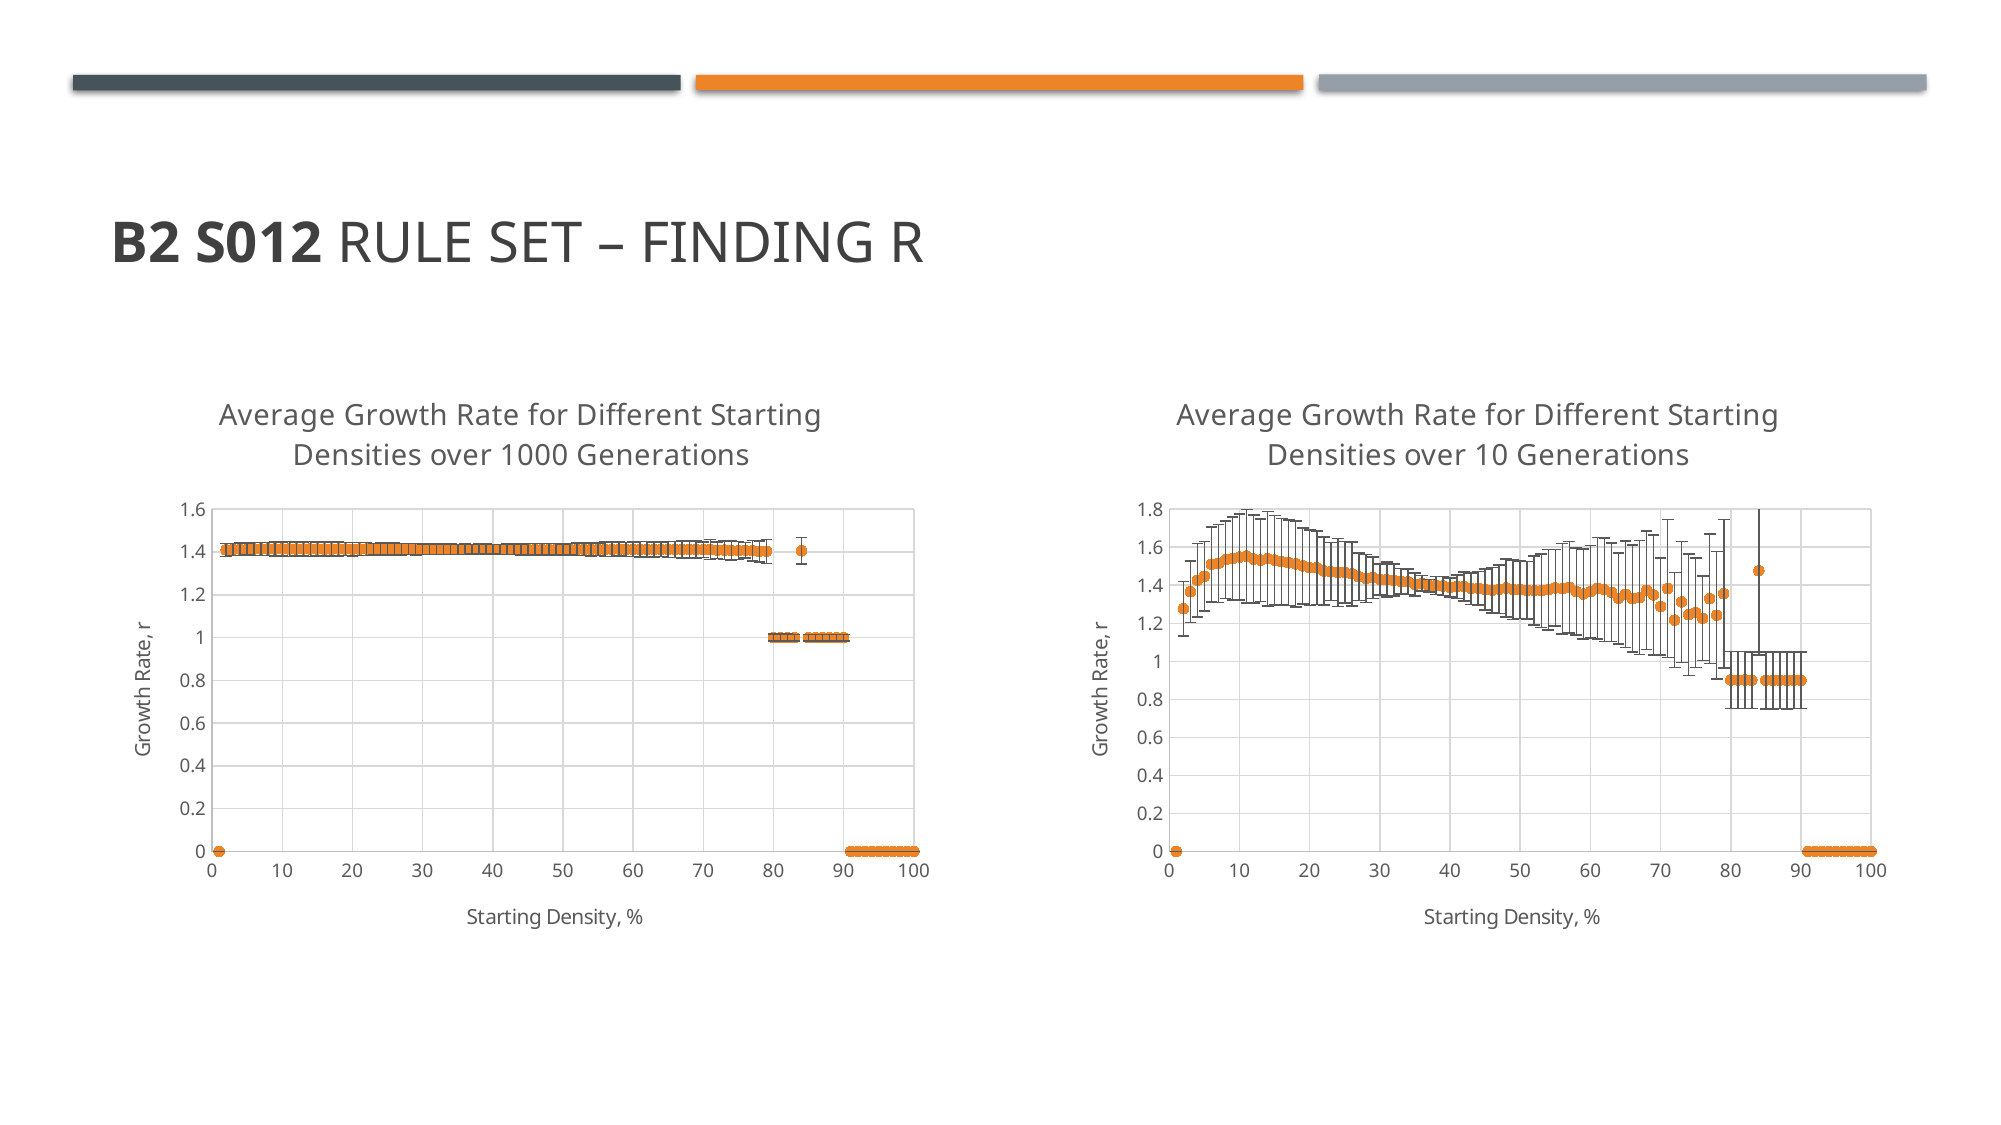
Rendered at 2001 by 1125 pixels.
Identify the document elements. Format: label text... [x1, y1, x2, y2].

chart [94, 364, 948, 962]
chart [1052, 364, 1906, 962]
title B2 S012 Rule Set – Finding r [95, 119, 1905, 282]
